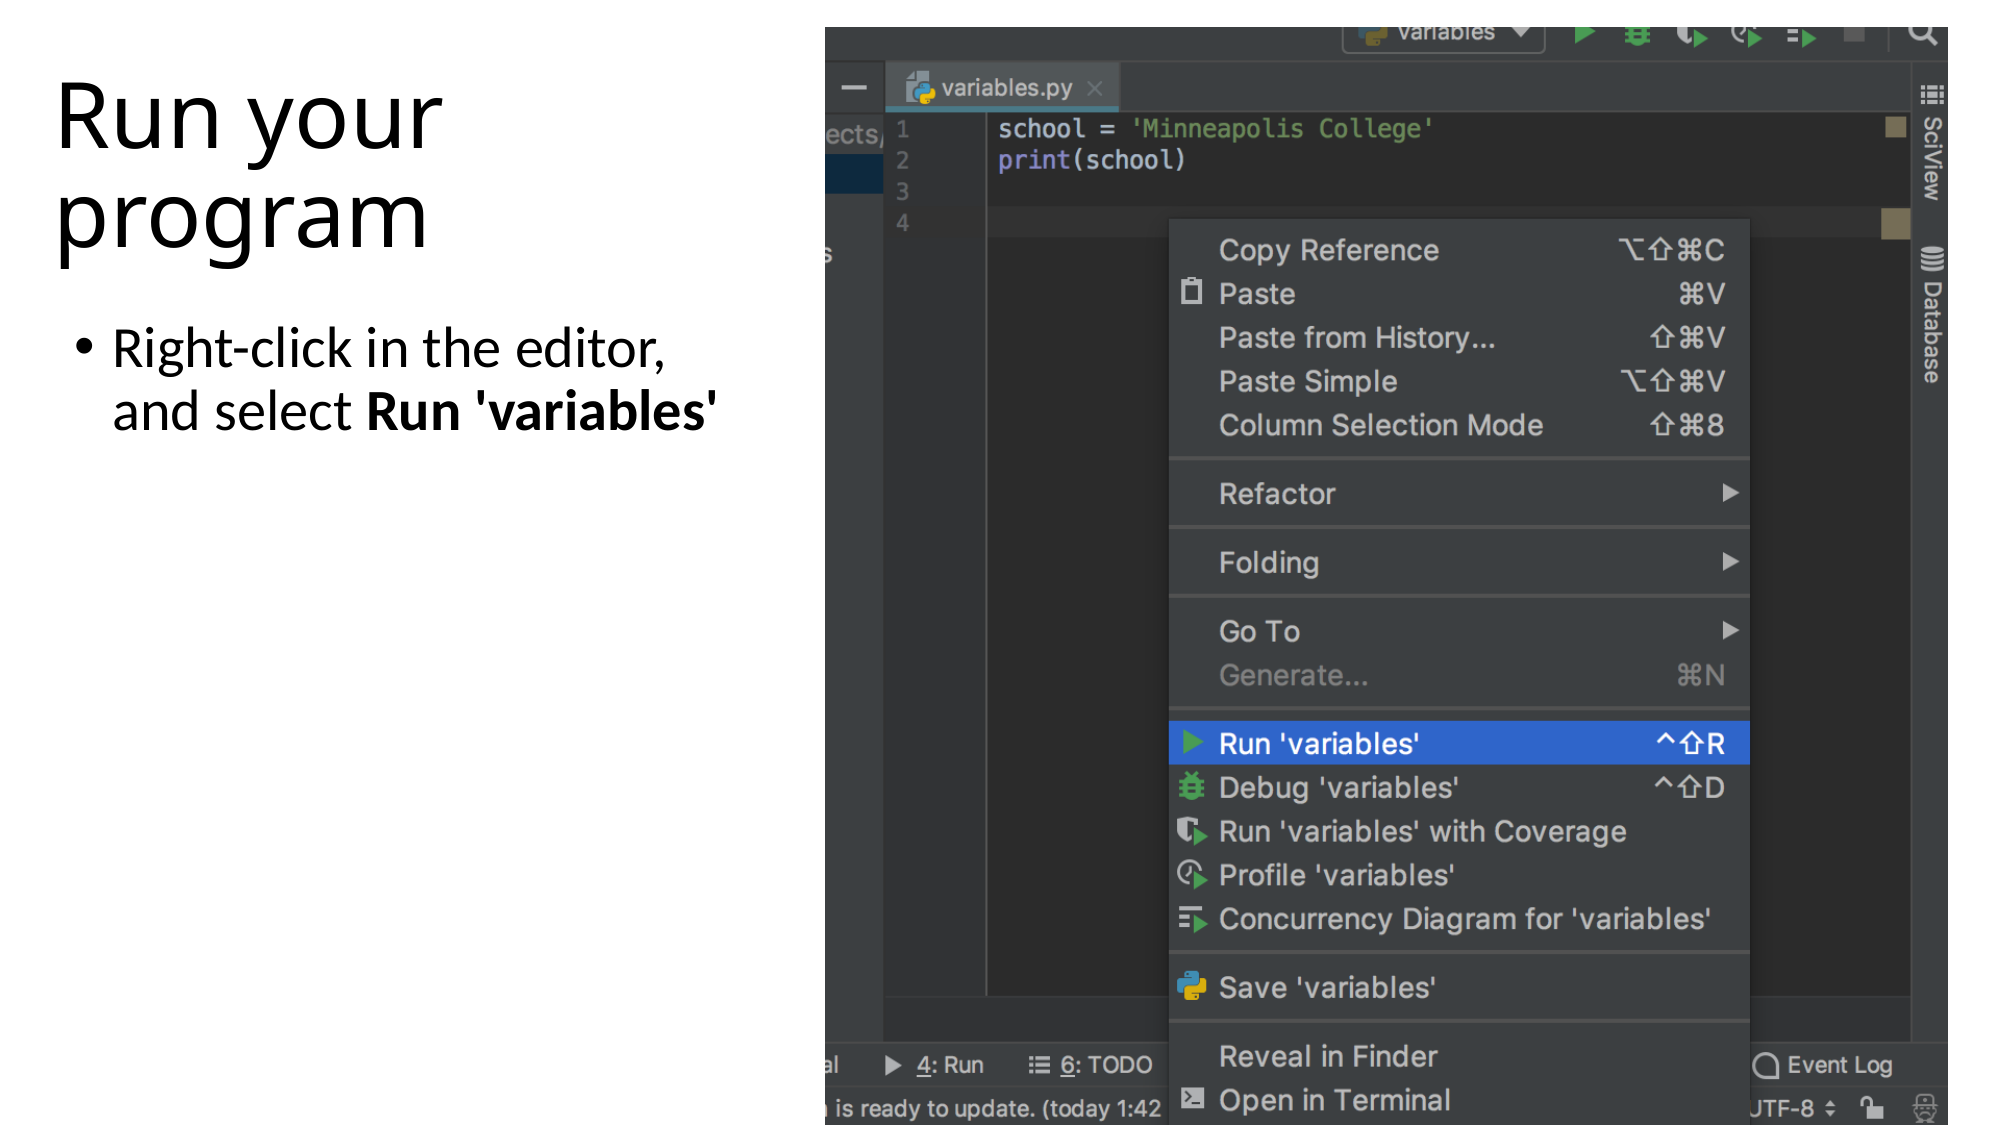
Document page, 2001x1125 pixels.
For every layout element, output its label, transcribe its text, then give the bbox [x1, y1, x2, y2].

list Right-click in the editor, and select Run 'variables' [59, 310, 748, 1024]
title Run your program [38, 59, 824, 278]
picture [824, 27, 1948, 1125]
